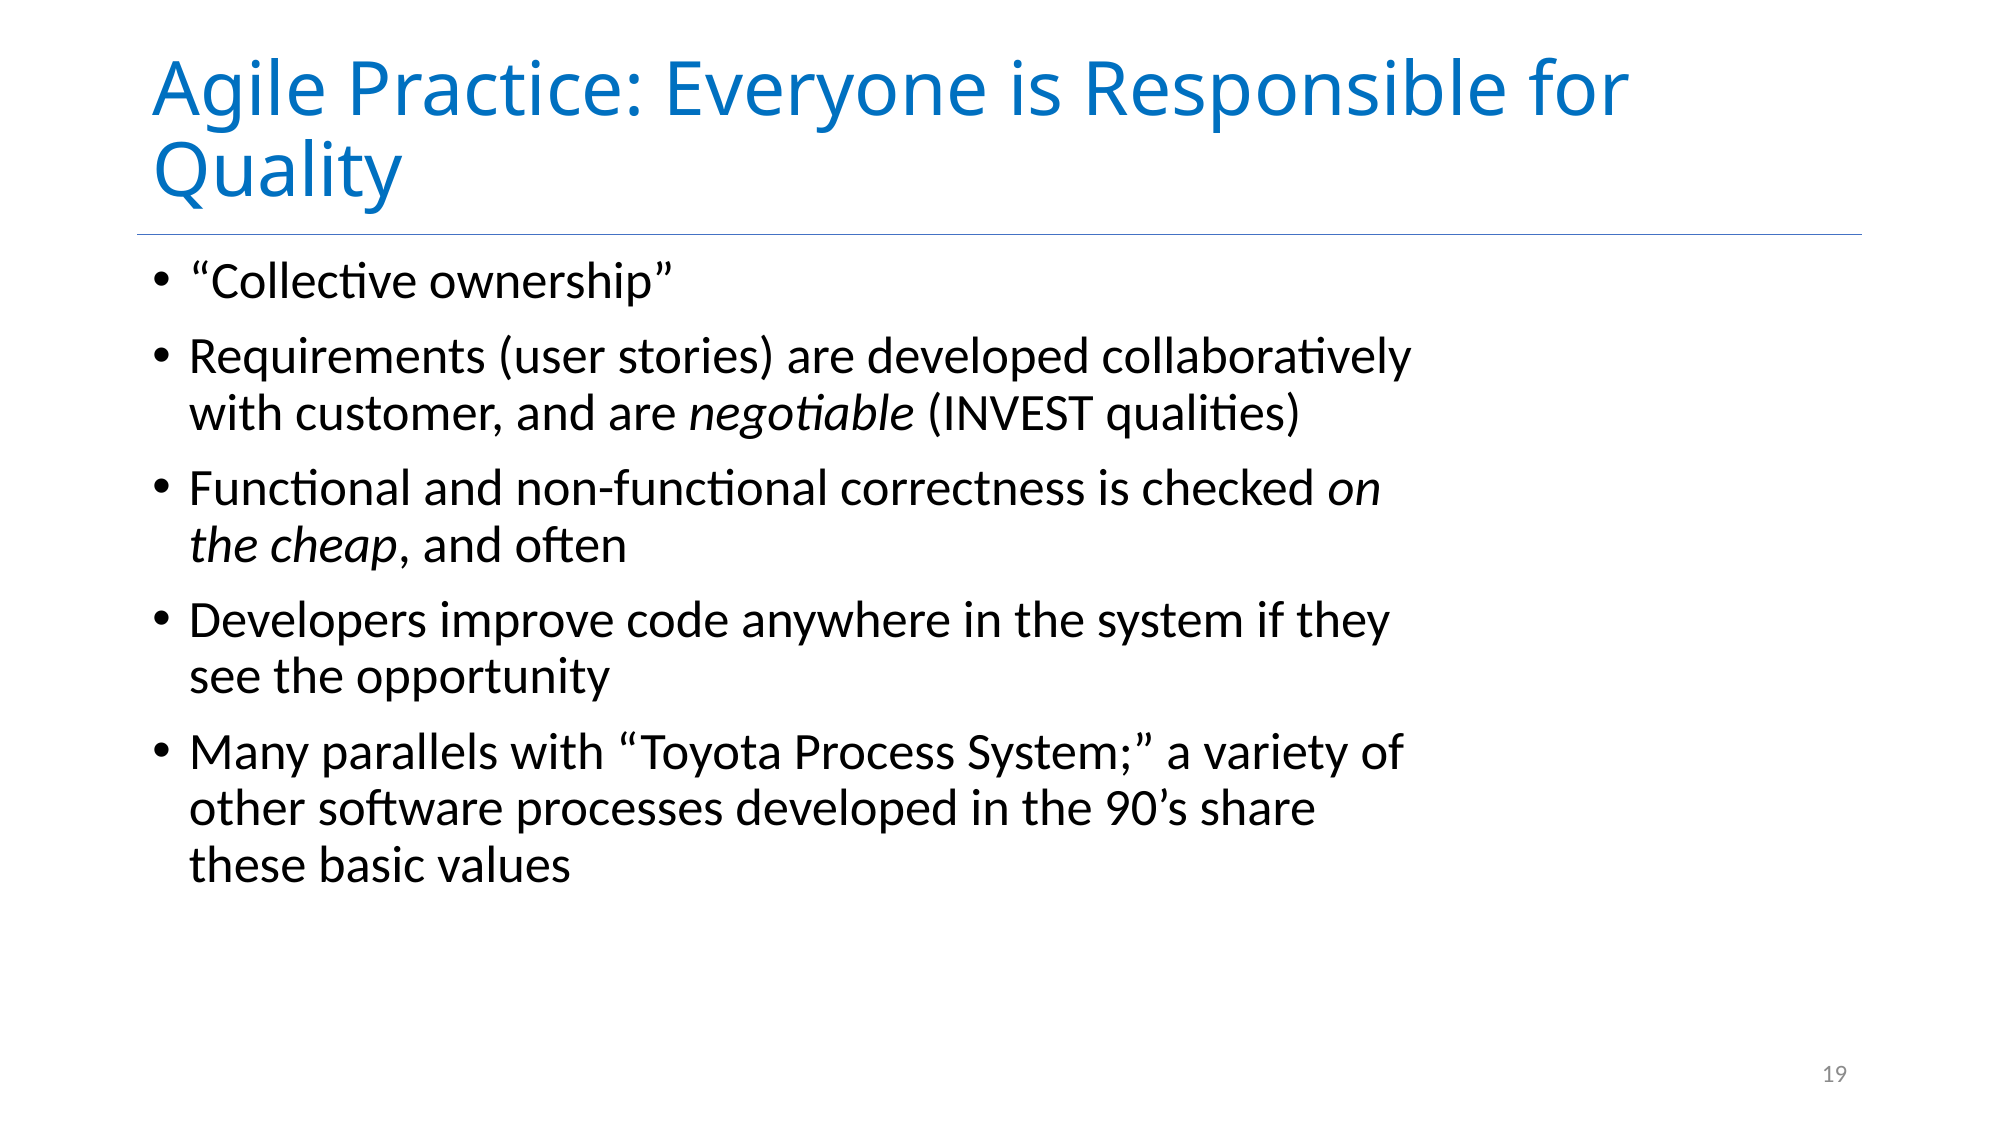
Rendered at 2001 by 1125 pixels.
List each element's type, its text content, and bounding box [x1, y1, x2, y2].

list “Collective ownership” Requirements (user stories) are developed collaboratively with customer, and are negotiable (INVEST qualities) Functional and non-functional correctness is checked on the cheap, and often Developers improve code anywhere in the system if they see the opportunity Many parallels with “Toyota Process System;” a variety of other software processes developed in the 90’s share these basic values [137, 246, 1432, 960]
slide_number 19 [1412, 1042, 1863, 1103]
title Agile Practice: Everyone is Responsible for Quality [137, 3, 1863, 221]
